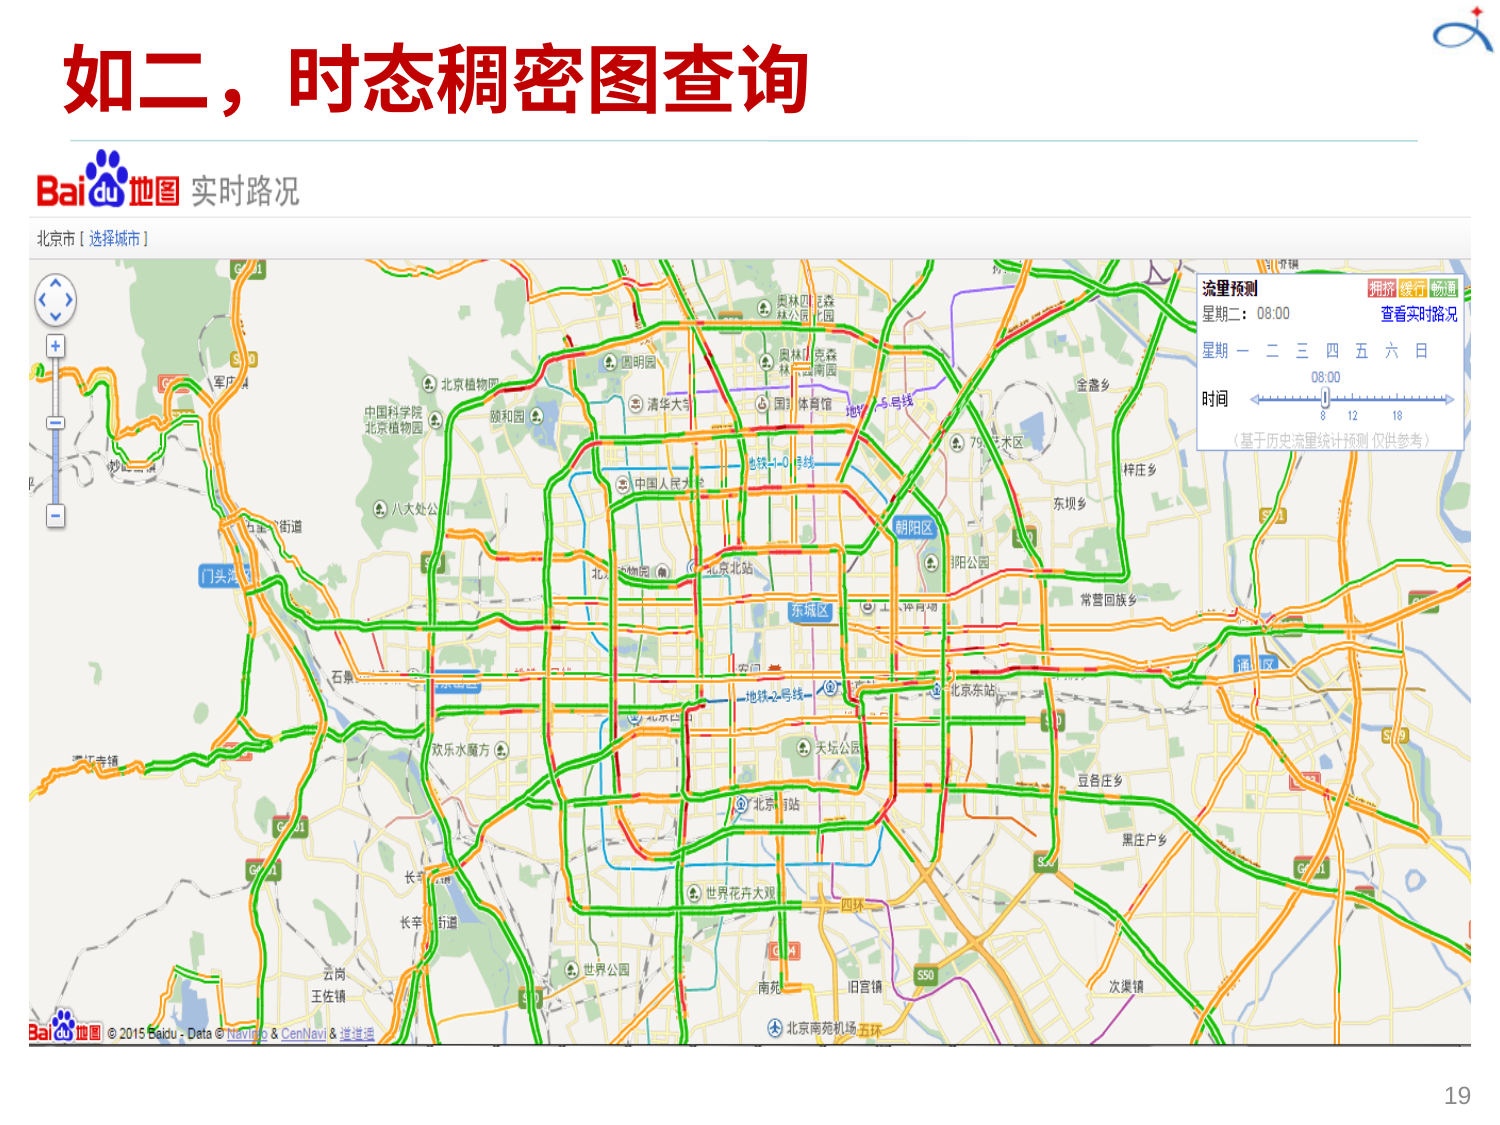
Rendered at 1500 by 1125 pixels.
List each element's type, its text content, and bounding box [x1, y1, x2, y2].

picture [1432, 5, 1495, 55]
picture [29, 148, 1471, 1047]
title 如二，时态稠密图查询 [46, 11, 1419, 143]
slide_number 19 [1136, 1065, 1487, 1125]
